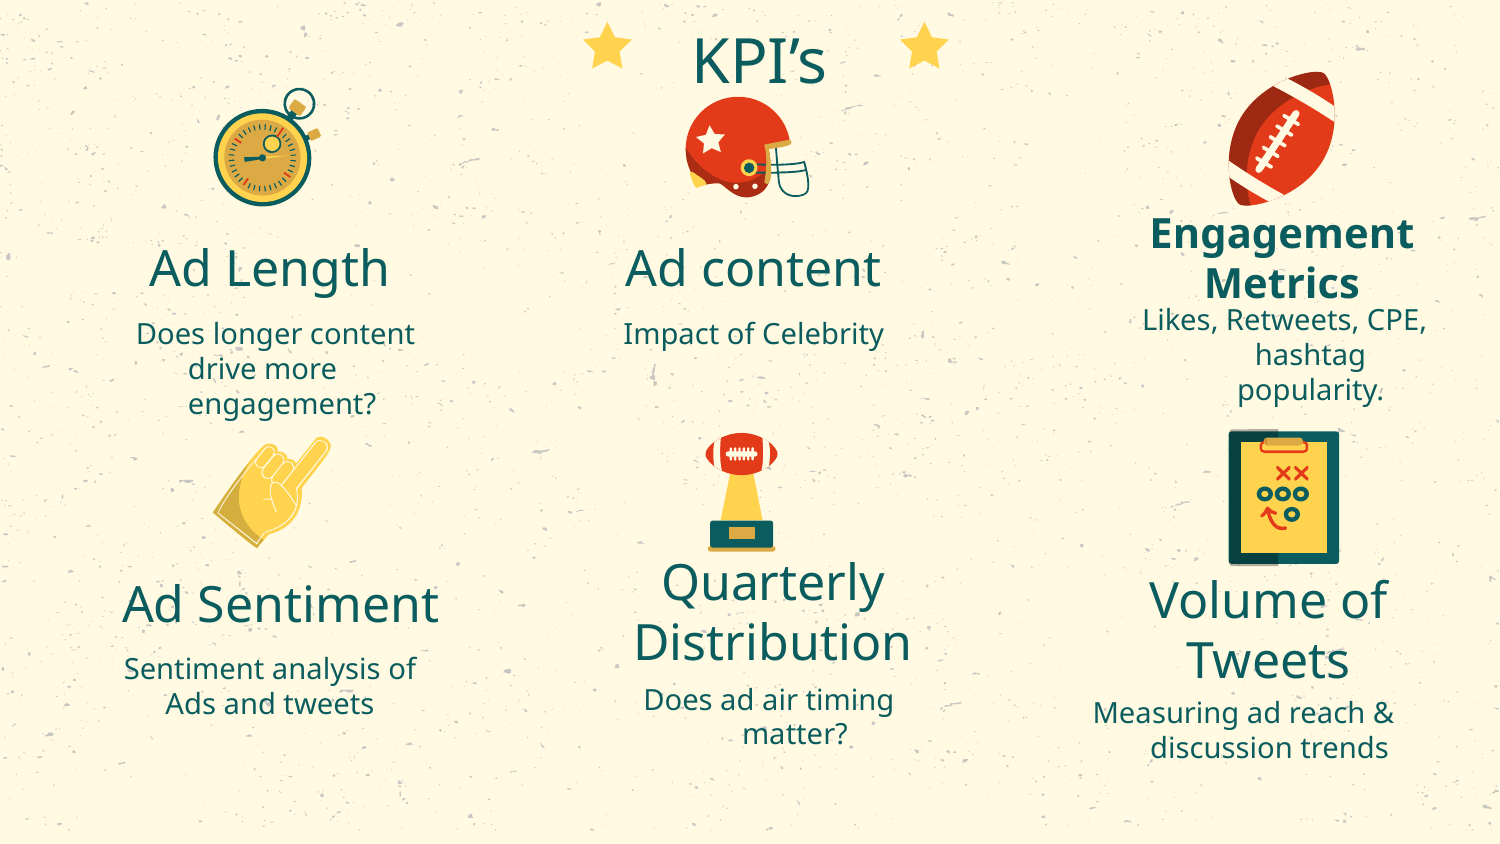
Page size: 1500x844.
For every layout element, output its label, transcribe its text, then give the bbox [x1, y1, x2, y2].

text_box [1228, 431, 1340, 565]
title Quarterly Distribution [578, 567, 968, 655]
text_box Likes, Retweets, CPE, hashtag popularity. [1103, 300, 1443, 411]
subtitle Does ad air timing matter? [594, 674, 921, 762]
text_box Measuring ad reach & discussion trends [1037, 687, 1427, 775]
title Ad Sentiment [91, 558, 471, 646]
title Ad Length [106, 223, 434, 309]
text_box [705, 432, 778, 552]
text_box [206, 87, 322, 207]
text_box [1218, 71, 1345, 206]
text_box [582, 21, 950, 69]
title KPI’s [504, 4, 1016, 87]
subtitle Sentiment analysis of Ads and tweets [106, 644, 434, 732]
text_box Engagement Metrics [1088, 213, 1476, 300]
subtitle Impact of Celebrity [590, 310, 918, 397]
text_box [682, 96, 814, 198]
text_box Volume of Tweets [1073, 585, 1464, 672]
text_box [212, 436, 336, 549]
subtitle Does longer content drive more engagement? [106, 309, 474, 426]
title Ad content [590, 223, 918, 310]
